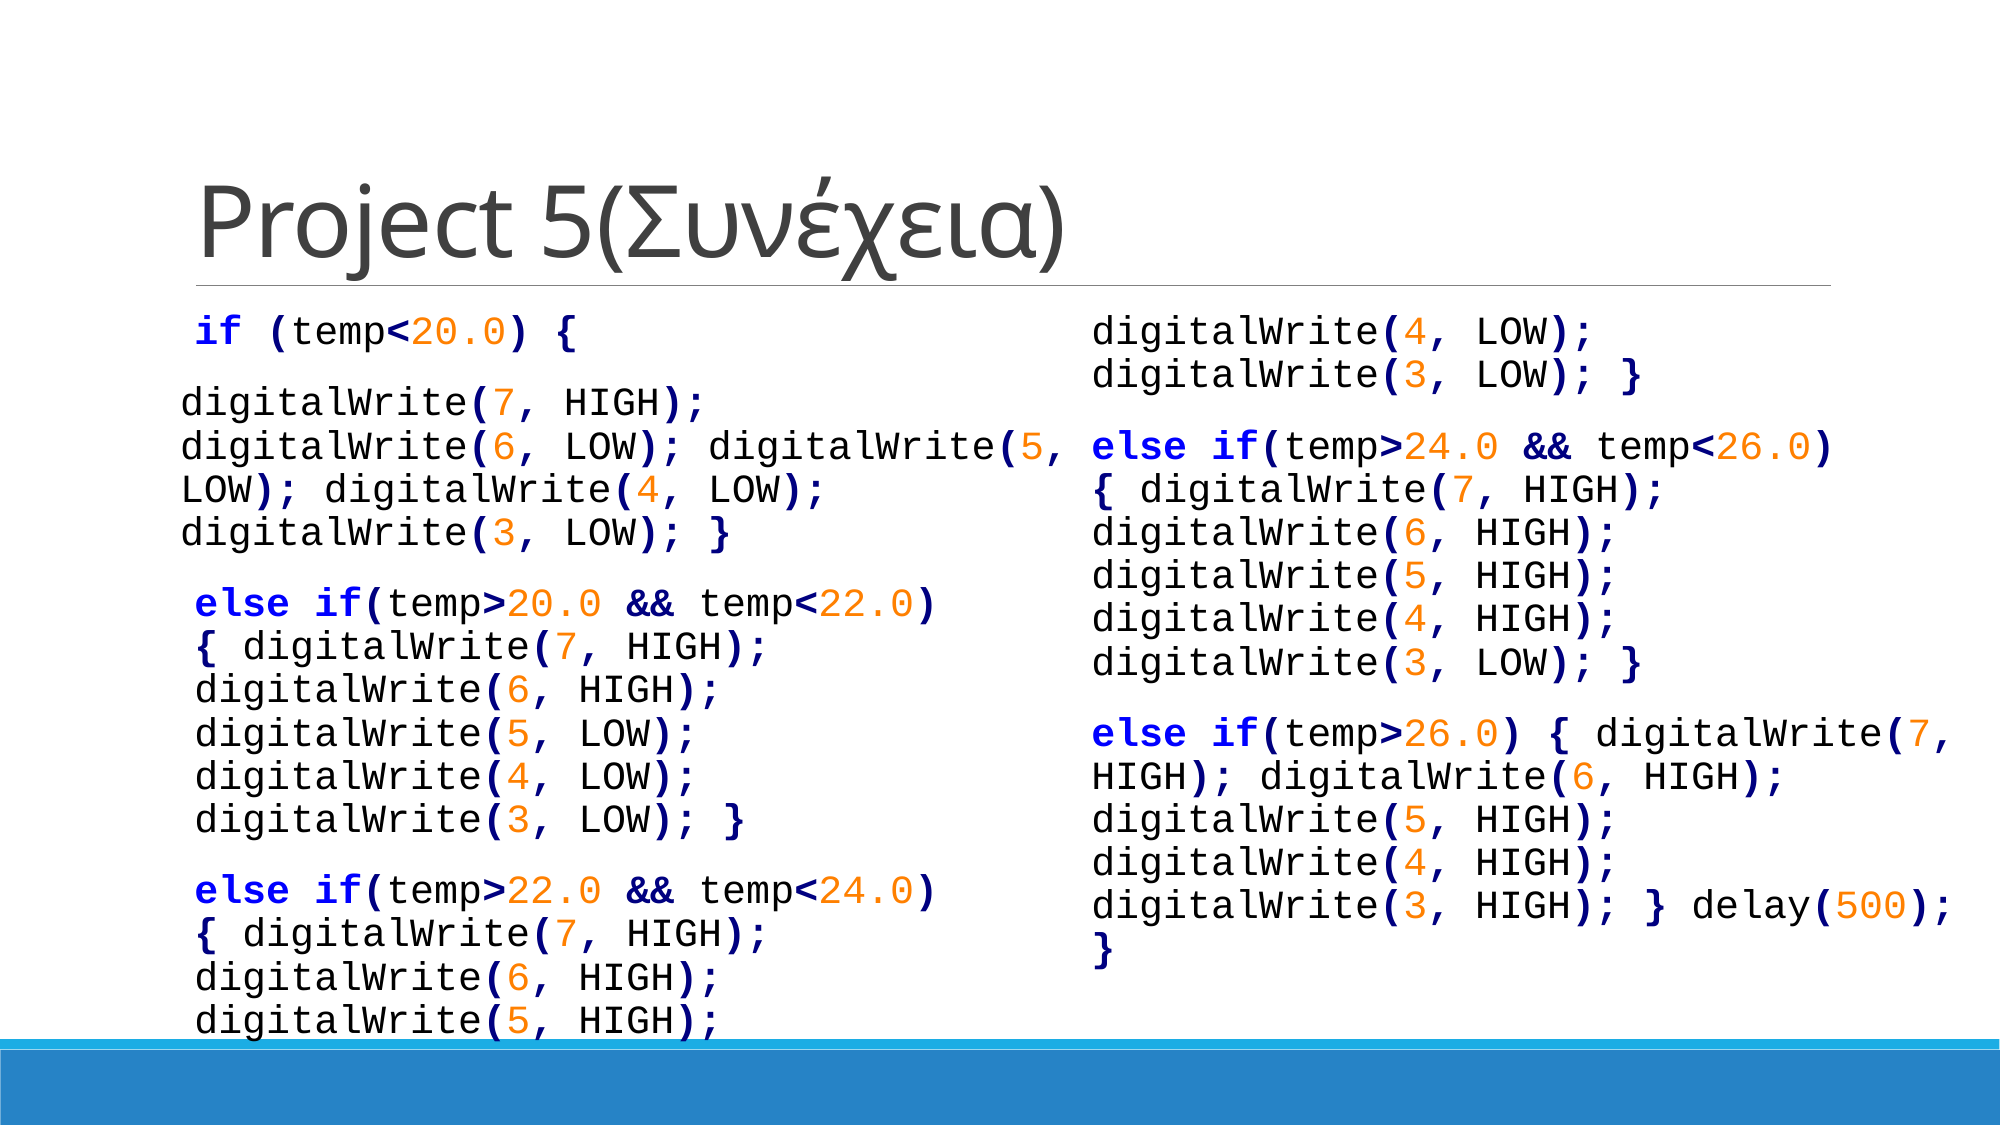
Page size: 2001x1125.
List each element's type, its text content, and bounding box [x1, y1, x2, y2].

title Project 5(Συνέχεια) [180, 47, 1830, 285]
list if (temp<20.0) { digitalWrite(7, HIGH); digitalWrite(6, LOW); digitalWrite(5, LOW); digitalWrite(4, LOW); digitalWrite(3, LOW); } else if(temp>20.0 && temp<22.0) { digitalWrite(7, HIGH); digitalWrite(6, HIGH); digitalWrite(5, LOW); digitalWrite(4, LOW); digitalWrite(3, LOW); } else if(temp>22.0 && temp<24.0) { digitalWrite(7, HIGH); digitalWrite(6, HIGH); digitalWrite(5, HIGH); digitalWrite(4, LOW); digitalWrite(3, LOW); } else if(temp>24.0 && temp<26.0) { digitalWrite(7, HIGH); digitalWrite(6, HIGH); digitalWrite(5, HIGH); digitalWrite(4, HIGH); digitalWrite(3, LOW); } else if(temp>26.0) { digitalWrite(7, HIGH); digitalWrite(6, HIGH); digitalWrite(5, HIGH); digitalWrite(4, HIGH); digitalWrite(3, HIGH); } delay(500); } [180, 302, 1974, 1059]
